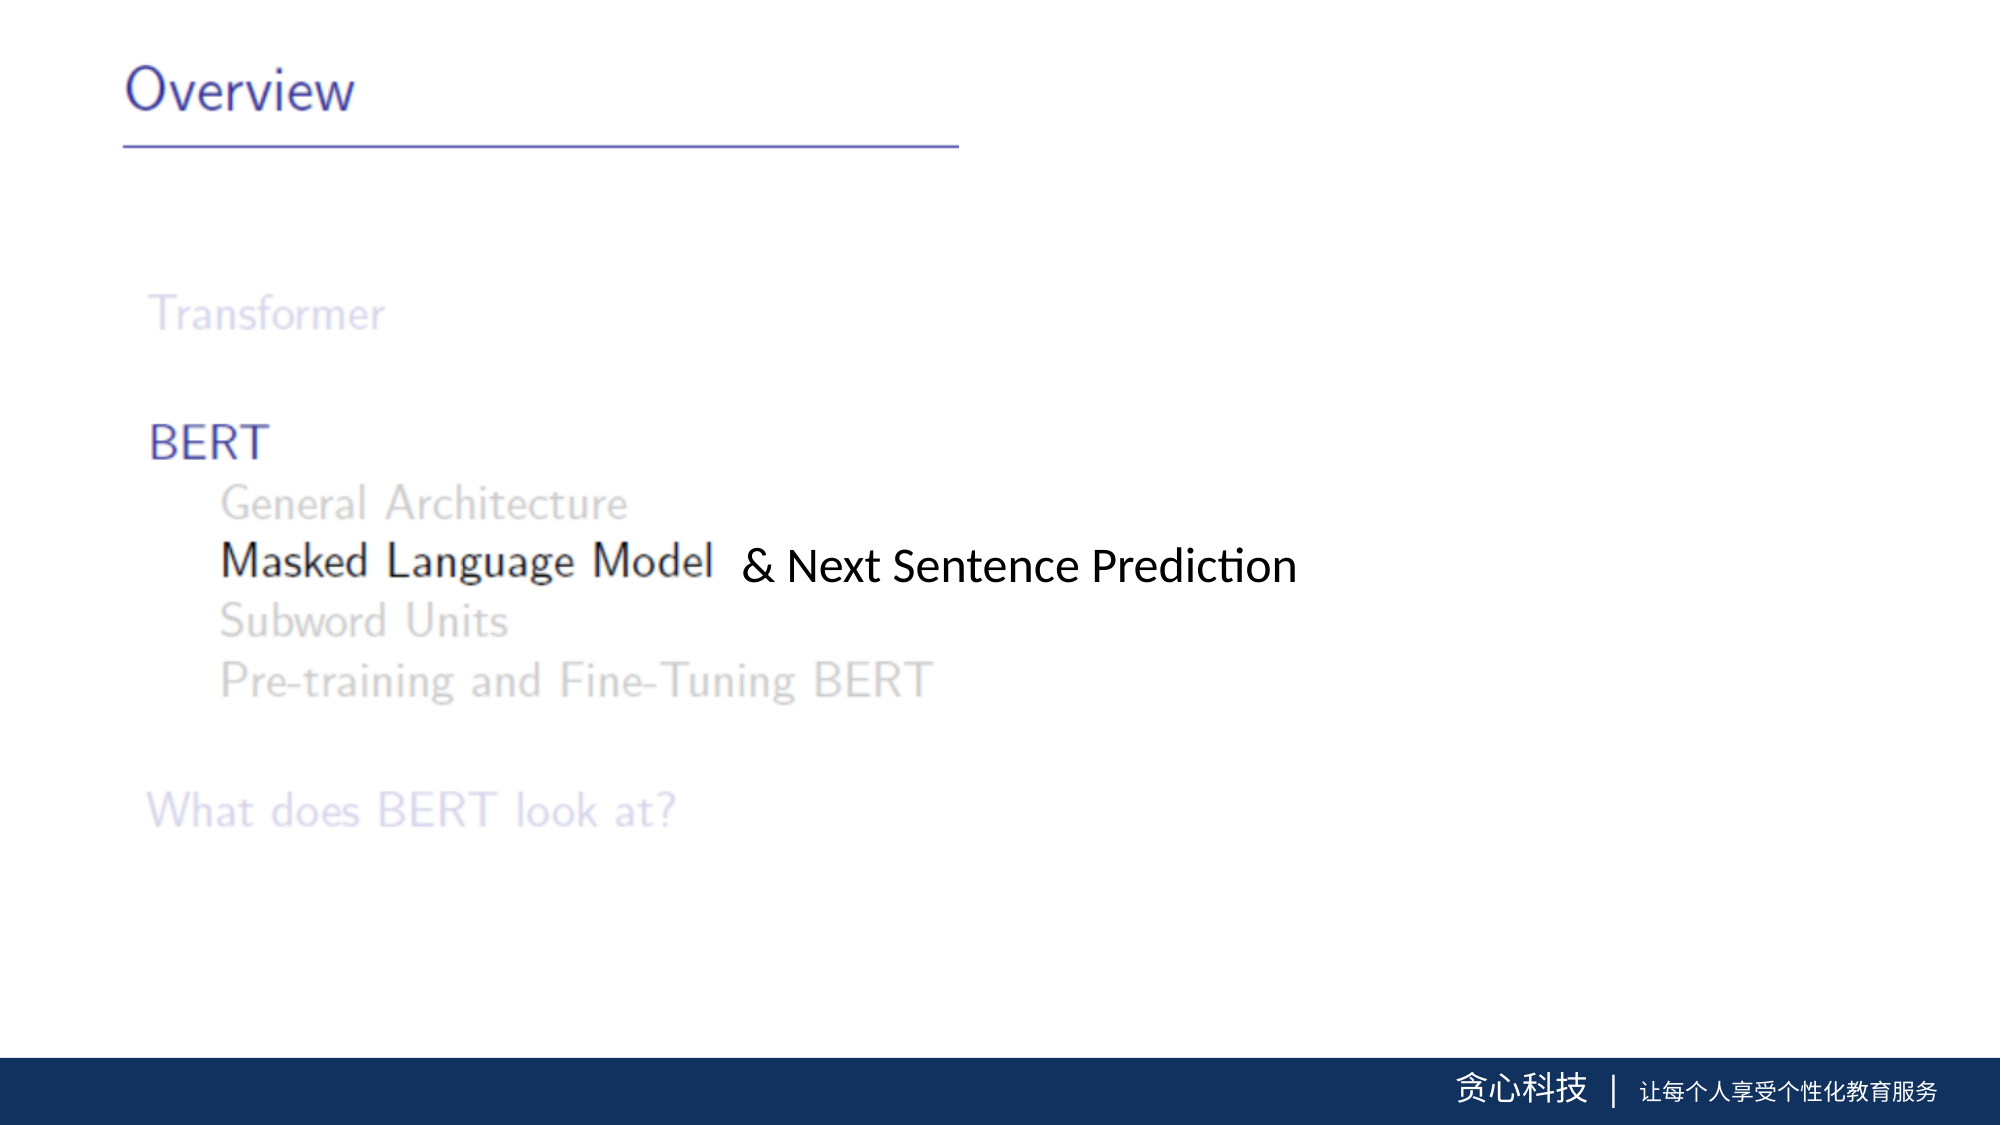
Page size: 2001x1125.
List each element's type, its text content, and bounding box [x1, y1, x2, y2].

picture [106, 46, 959, 860]
text_box & Next Sentence Prediction [959, 524, 1325, 600]
